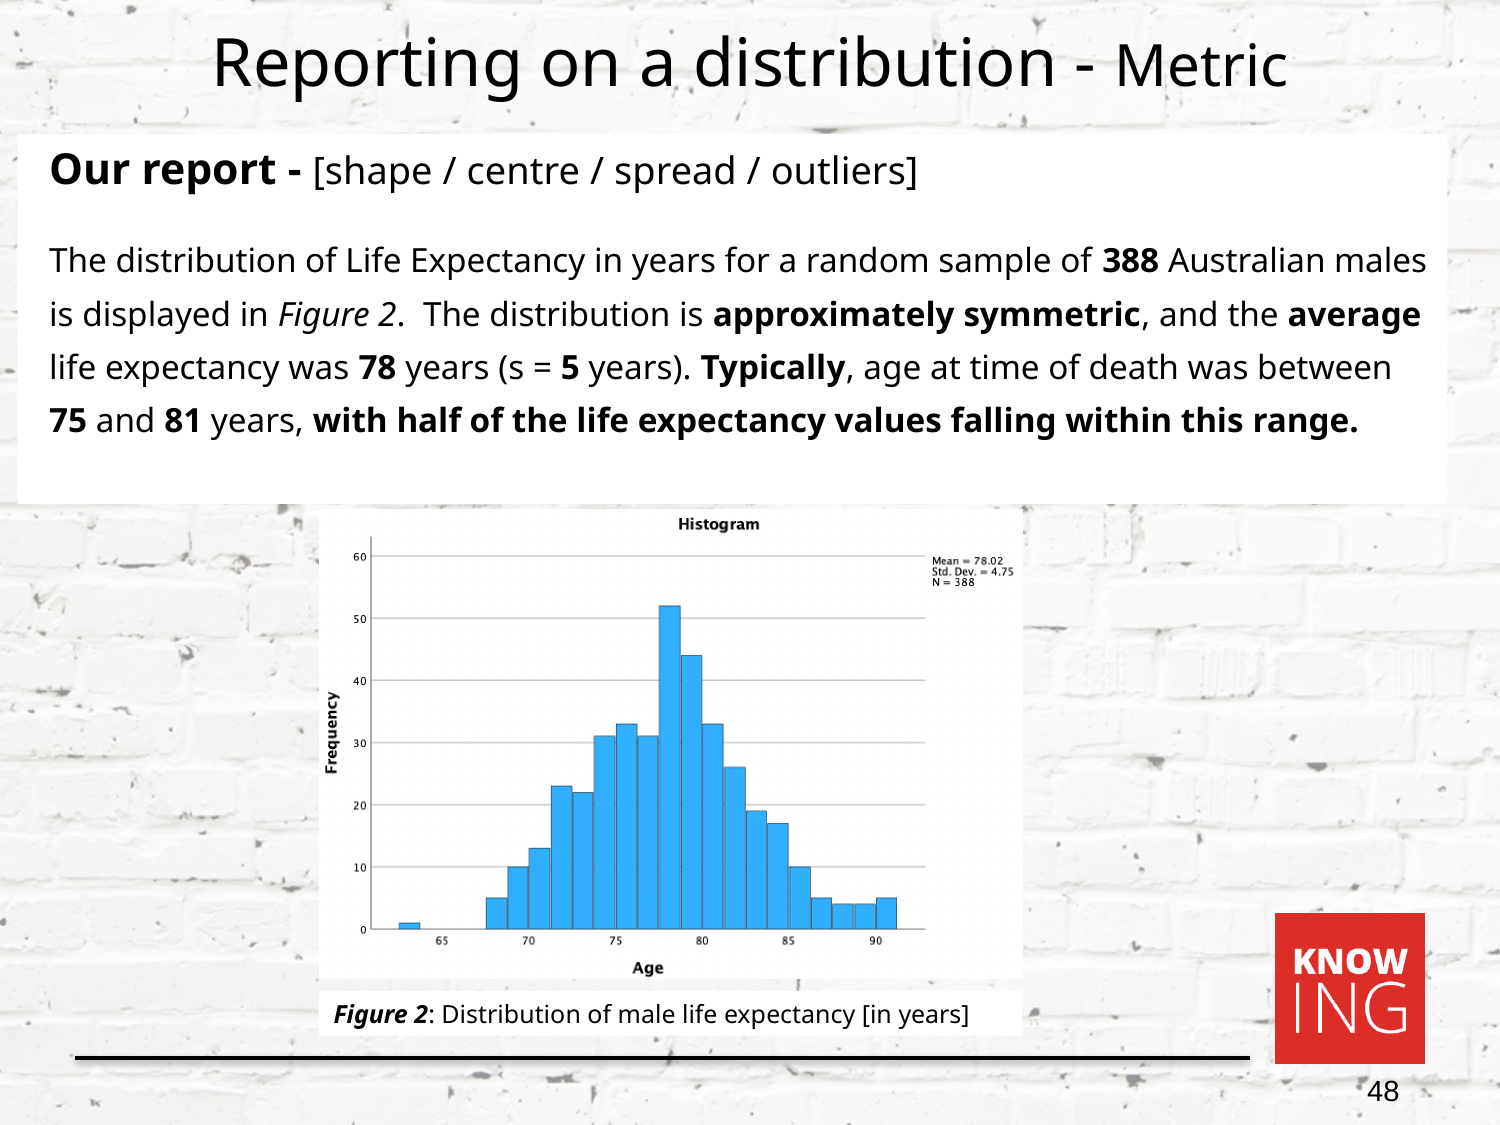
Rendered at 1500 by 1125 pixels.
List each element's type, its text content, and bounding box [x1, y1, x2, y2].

picture [319, 509, 1023, 979]
picture [1275, 913, 1425, 1064]
title Reporting on a distribution - Metric [75, 7, 1425, 112]
text_box Mean=34 Standard Dev=0 [0, 0, 1500, 1125]
slide_number 48 [1352, 1064, 1500, 1112]
text_box Figure 2: Distribution of male life expectancy [in years] [318, 990, 1023, 1036]
text_box Additional information about variance and standard deviations … [74, 1060, 1250, 1067]
list Our report - [shape / centre / spread / outliers] The distribution of Life Expectancy in years for a random sample of 388 Australian males is displayed in Figure 2. The distribution is approximately symmetric, and the average life expectancy was 78 years (s = 5 years). Typically, age at time of death was between 75 and 81 years, with half of the life expectancy values falling within this range. [17, 134, 1448, 504]
